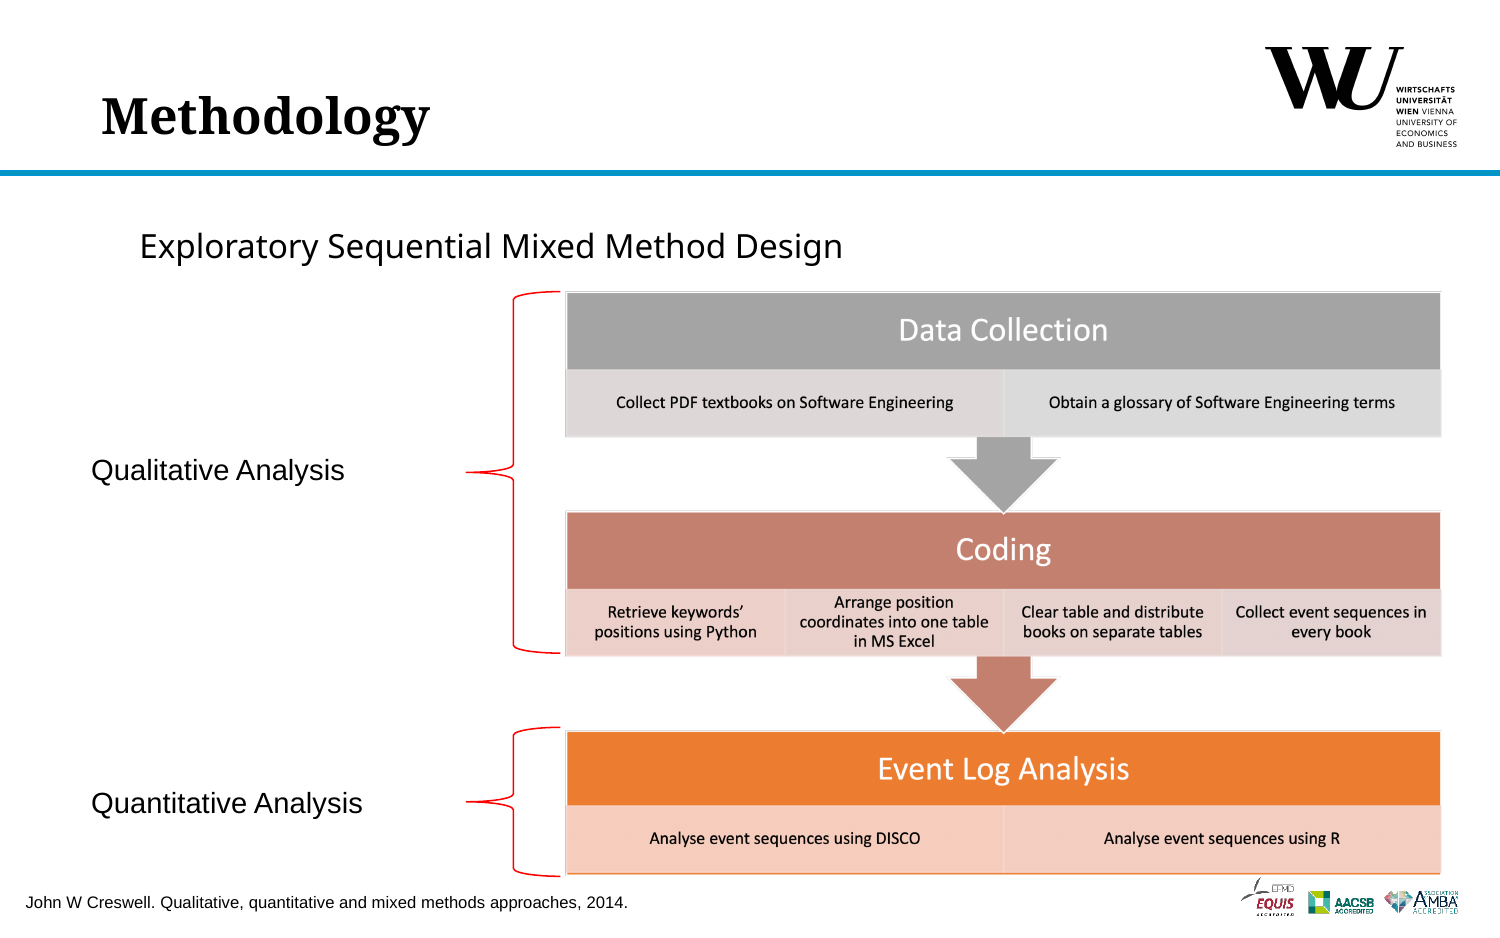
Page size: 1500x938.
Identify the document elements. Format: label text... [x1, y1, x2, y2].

list Exploratory Sequential Mixed Method Design [90, 217, 1391, 785]
text_box [465, 290, 561, 654]
text_box [465, 726, 560, 878]
text_box Quantitative Analysis [76, 776, 442, 827]
text_box John W Creswell. Qualitative, quantitative and mixed methods approaches, 2014. [10, 884, 720, 938]
title Methodology [90, 89, 1393, 218]
picture [565, 291, 1458, 916]
text_box Qualitative Analysis [76, 443, 442, 494]
picture [1265, 47, 1457, 149]
